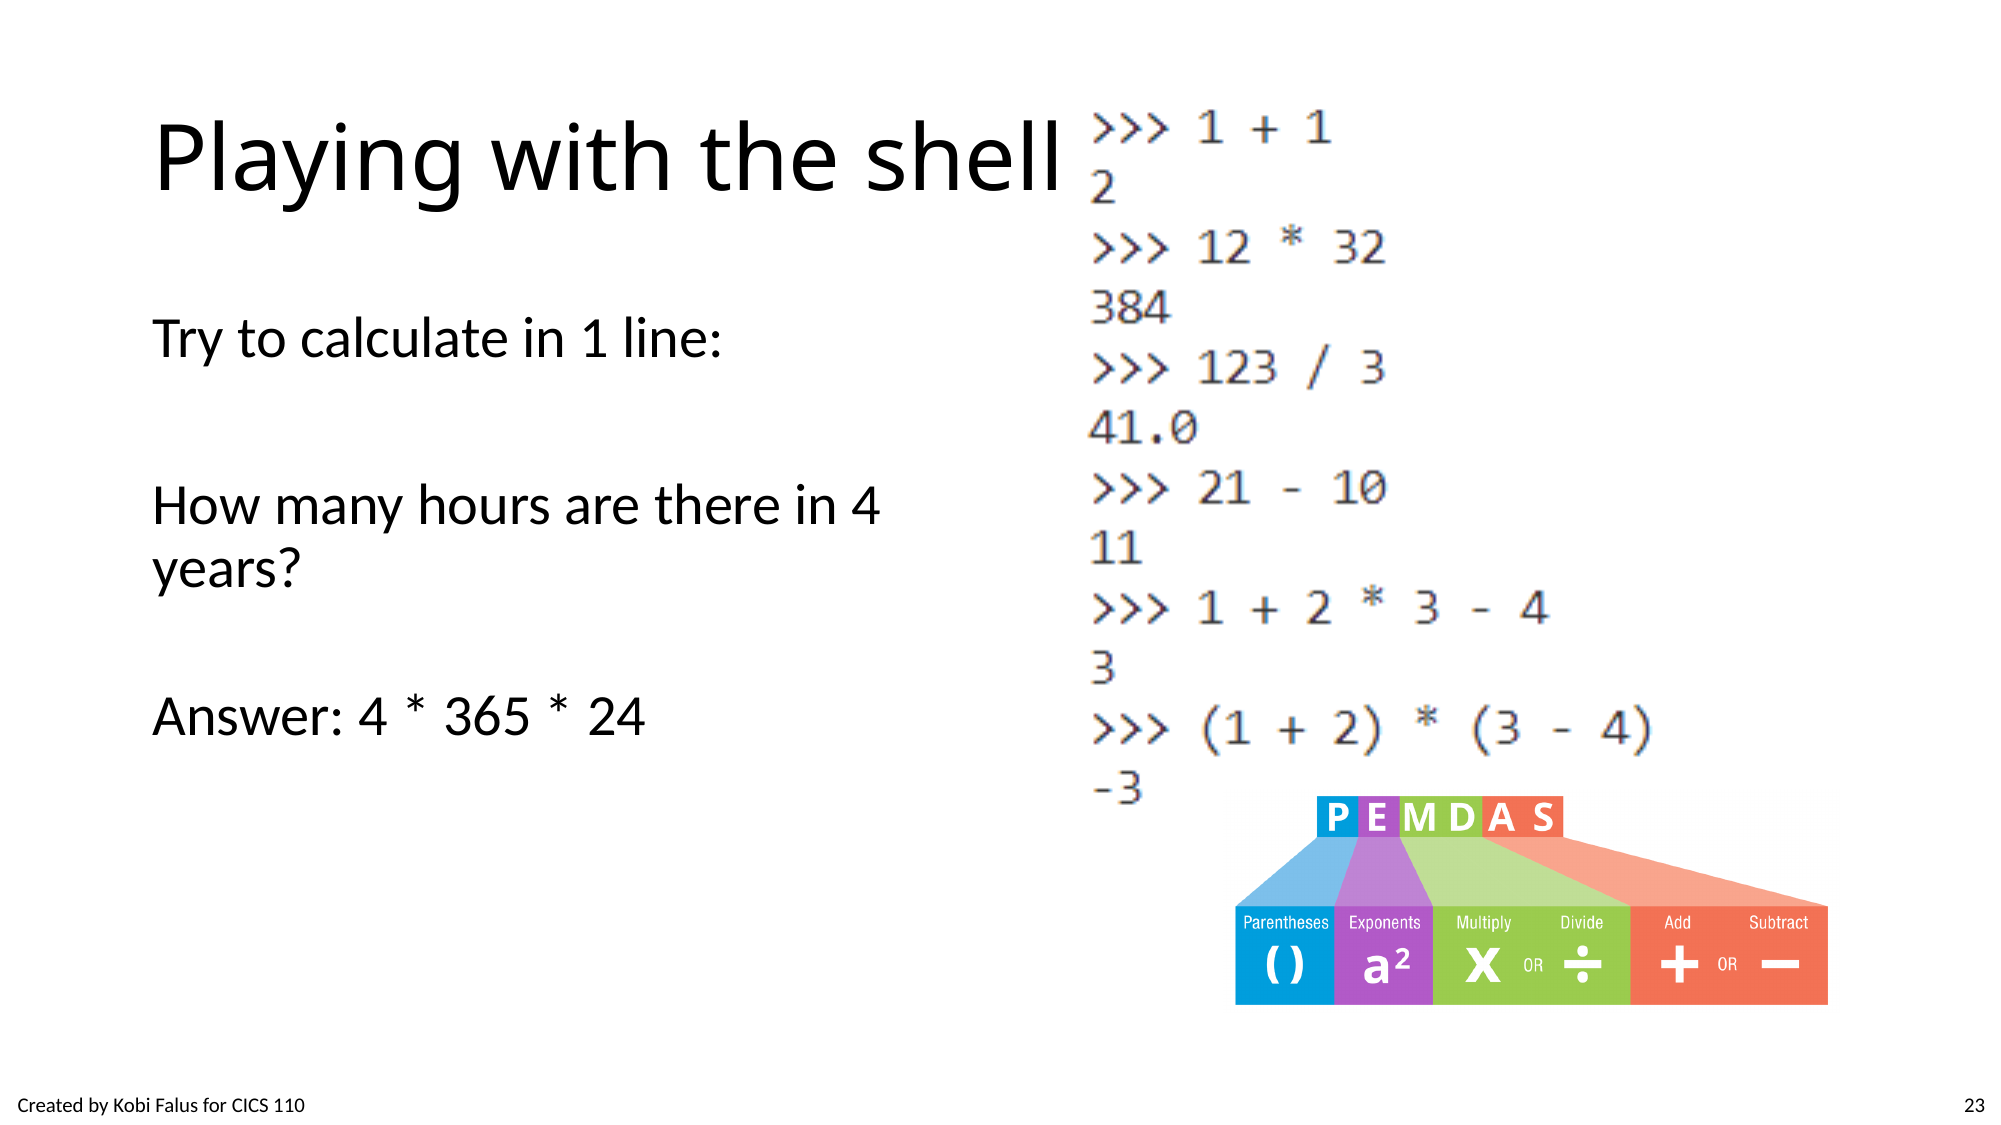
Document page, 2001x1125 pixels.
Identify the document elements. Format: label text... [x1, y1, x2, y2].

picture [1068, 99, 1840, 1013]
title Playing with the shell [137, 52, 1863, 270]
text_box Answer: 4 * 365 * 24 [137, 677, 678, 760]
list Try to calculate in 1 line: How many hours are there in 4 years? [137, 299, 988, 636]
